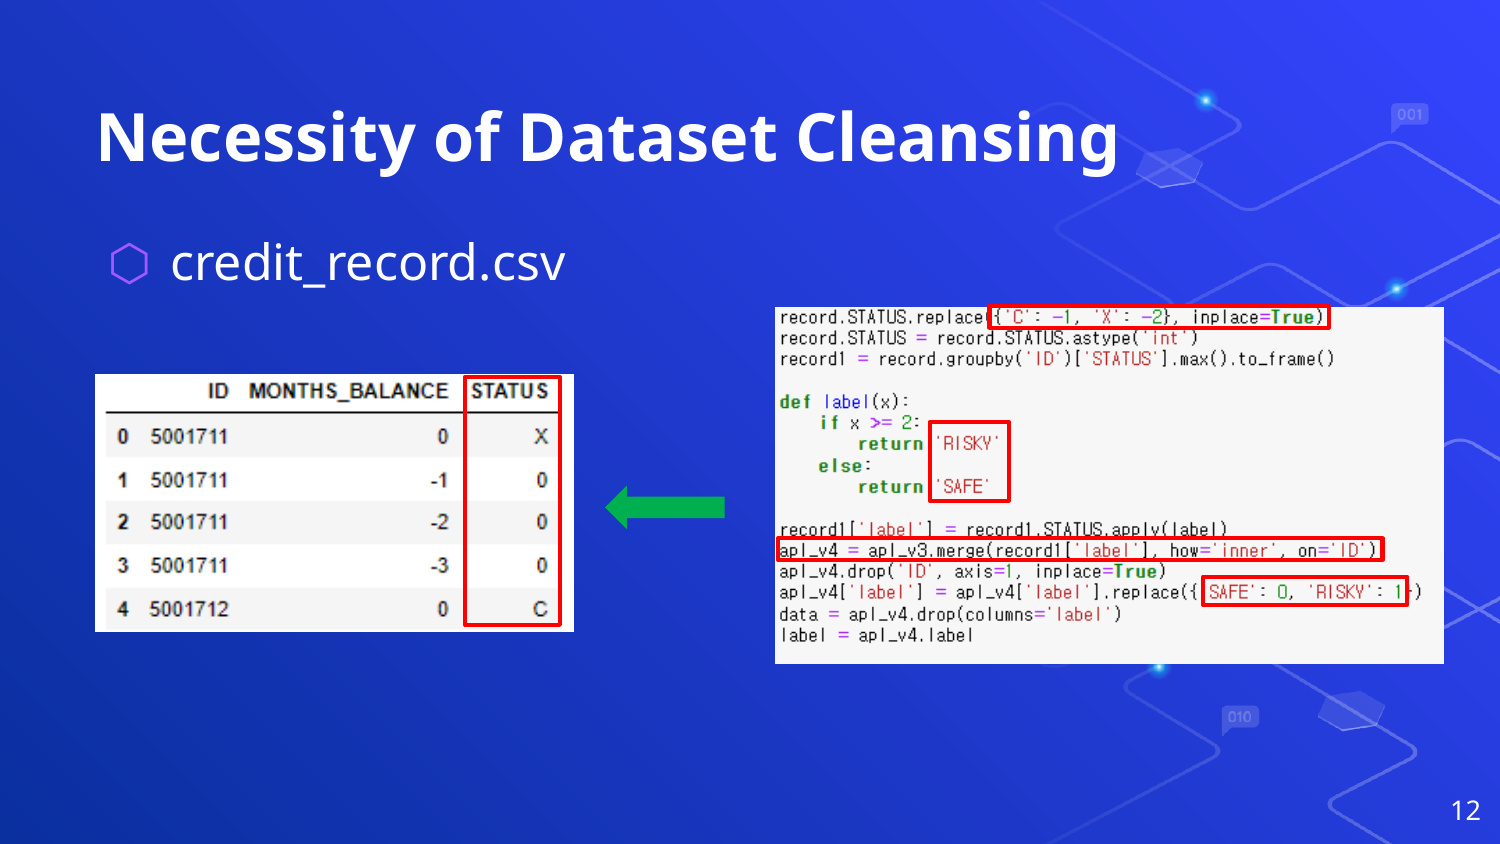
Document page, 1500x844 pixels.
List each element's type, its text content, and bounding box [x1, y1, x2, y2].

picture [0, 0, 1500, 844]
text_box [605, 485, 725, 530]
title Necessity of Dataset Cleansing [95, 33, 1229, 175]
list credit_record.csv [95, 221, 1471, 741]
slide_number ‹#› [1391, 779, 1482, 844]
